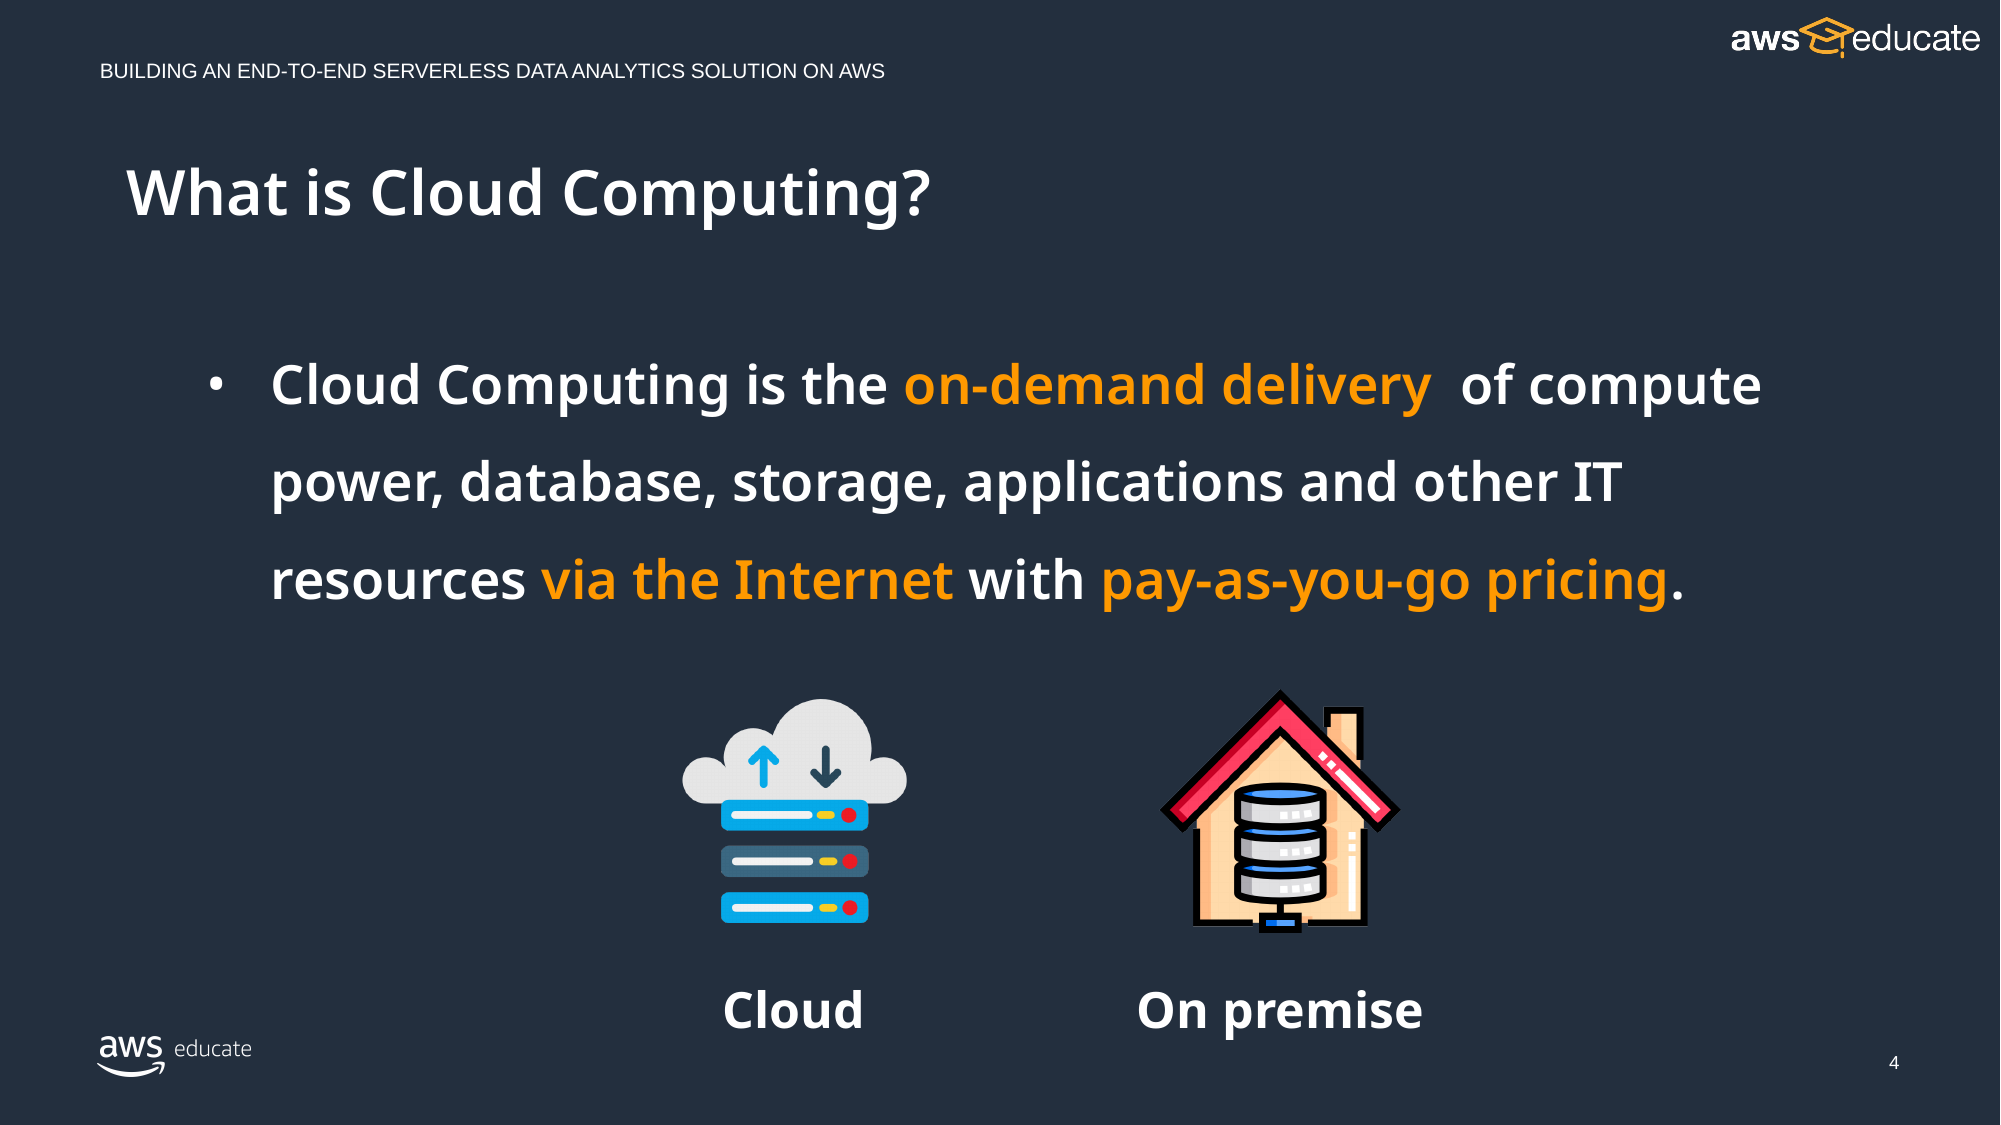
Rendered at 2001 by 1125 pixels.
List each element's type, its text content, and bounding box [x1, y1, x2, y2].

picture [681, 698, 907, 924]
picture [733, 904, 812, 911]
picture [820, 904, 837, 911]
slide_number 4 [1464, 1031, 1915, 1092]
text_box Cloud Computing is the on-demand delivery of compute power, database, storage, applications and other IT resources via the Internet with pay-as-you-go pricing. [180, 310, 1880, 618]
picture [1723, 12, 1988, 69]
text_box On premise [999, 973, 1561, 1045]
picture [843, 901, 857, 915]
text_box Cloud [653, 963, 935, 1054]
picture [1158, 689, 1403, 933]
text_box What is Cloud Computing? [111, 145, 1190, 236]
picture [97, 1036, 251, 1077]
